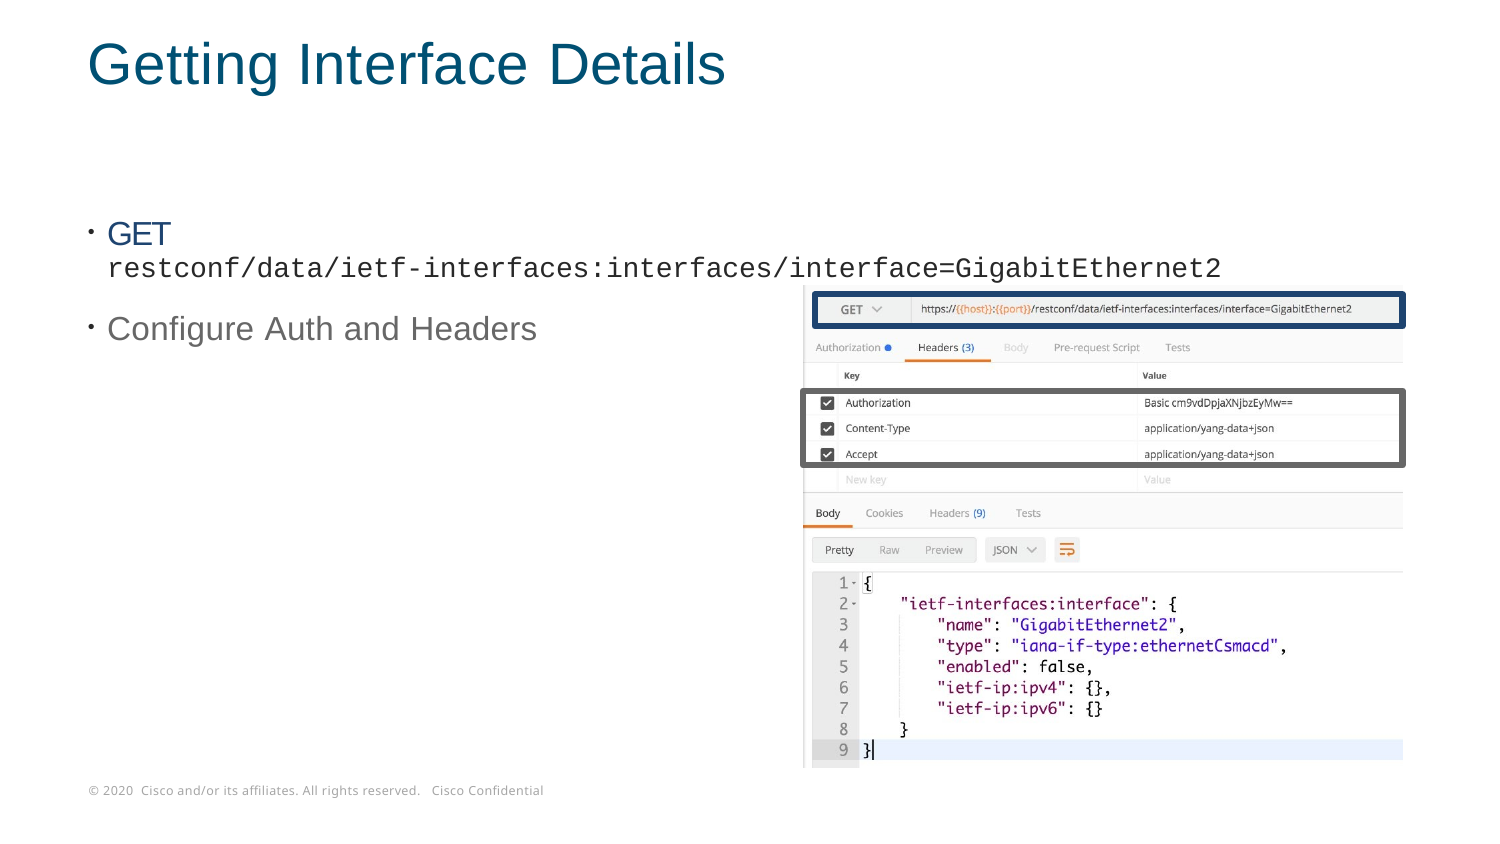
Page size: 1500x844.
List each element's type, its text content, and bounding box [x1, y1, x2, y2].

title Getting Interface Details [85, 0, 731, 132]
text_box GET restconf/data/ietf-interfaces:interfaces/interface=GigabitEthernet2 Configure Auth and Headers [85, 211, 1244, 348]
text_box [799, 284, 1406, 768]
